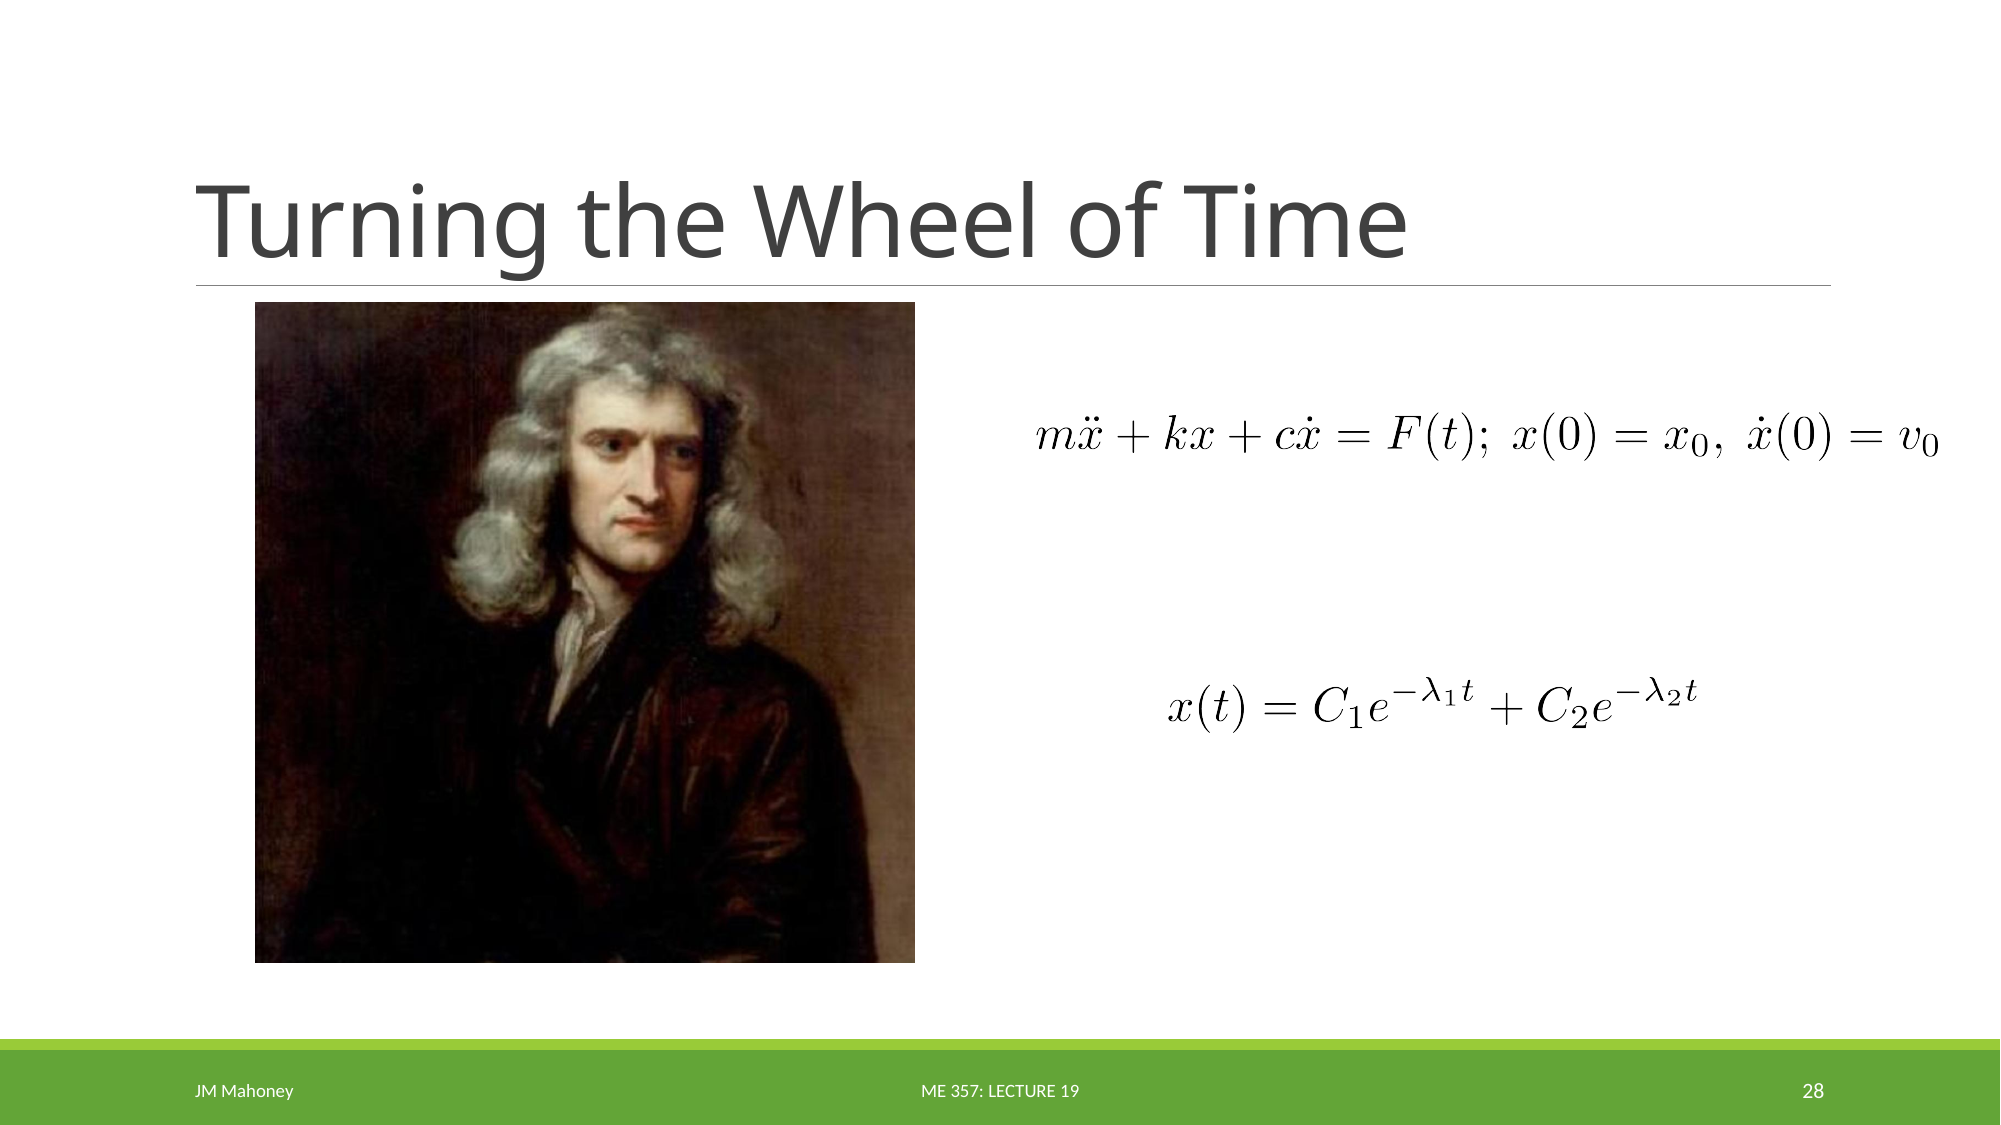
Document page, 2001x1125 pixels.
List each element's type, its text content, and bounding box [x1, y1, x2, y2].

picture [1167, 676, 1698, 733]
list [254, 302, 916, 964]
slide_number 28 [1624, 1059, 1840, 1120]
picture [1036, 411, 1938, 461]
footer ME 357: Lecture 19 [604, 1059, 1396, 1120]
slide_number JM Mahoney [180, 1059, 586, 1120]
title Turning the Wheel of Time [180, 47, 1830, 285]
